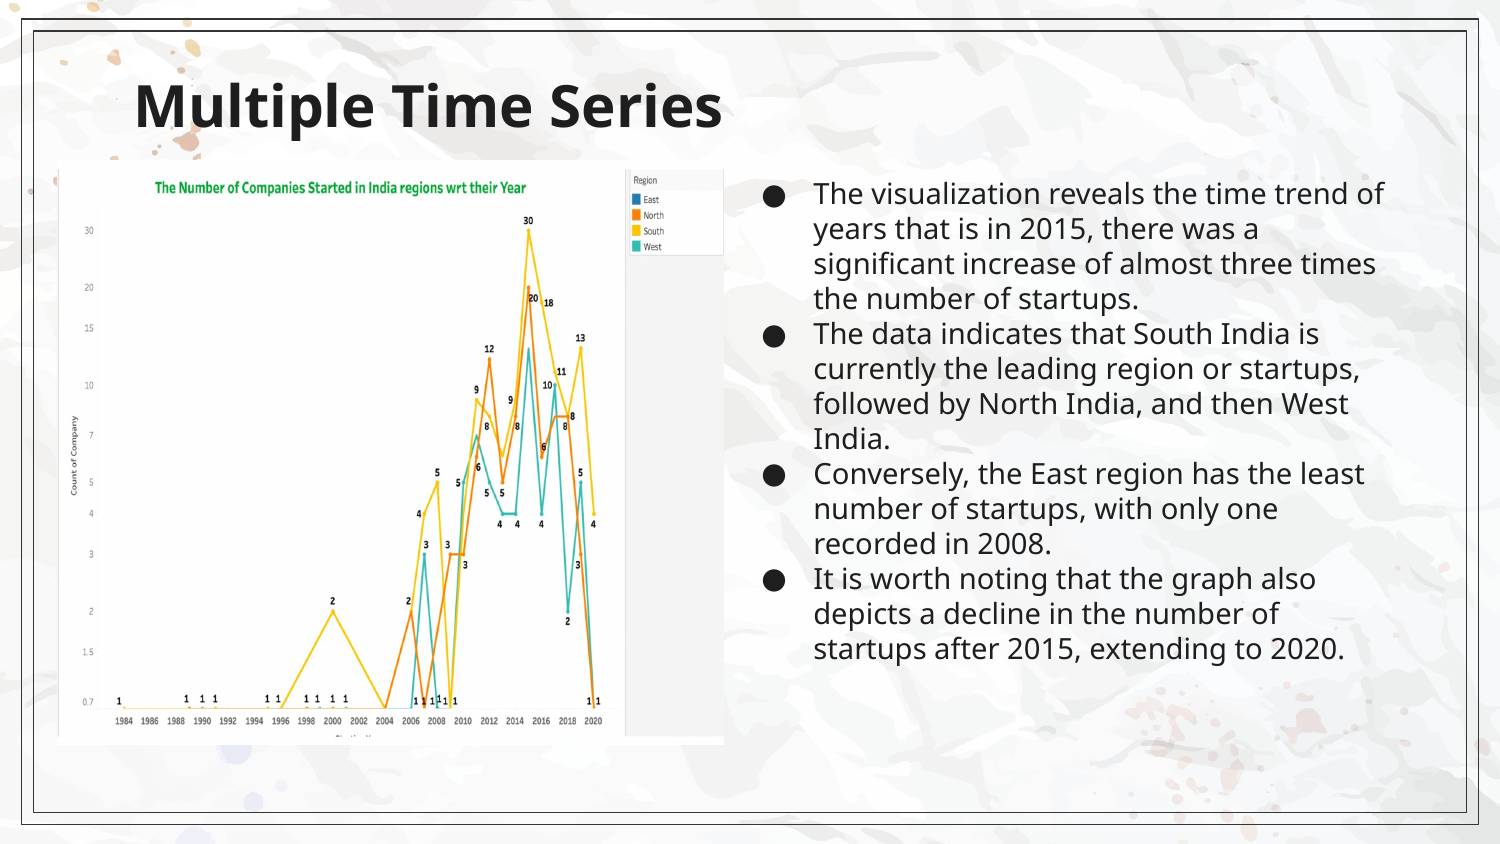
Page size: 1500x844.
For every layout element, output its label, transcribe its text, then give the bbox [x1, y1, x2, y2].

picture [0, 0, 1500, 844]
list The visualization reveals the time trend of years that is in 2015, there was a significant increase of almost three times the number of startups. The data indicates that South India is currently the leading region or startups, followed by North India, and then West India. Conversely, the East region has the least number of startups, with only one recorded in 2008. It is worth noting that the graph also depicts a decline in the number of startups after 2015, extending to 2020. [723, 160, 1407, 772]
title Multiple Time Series [118, 53, 1382, 148]
